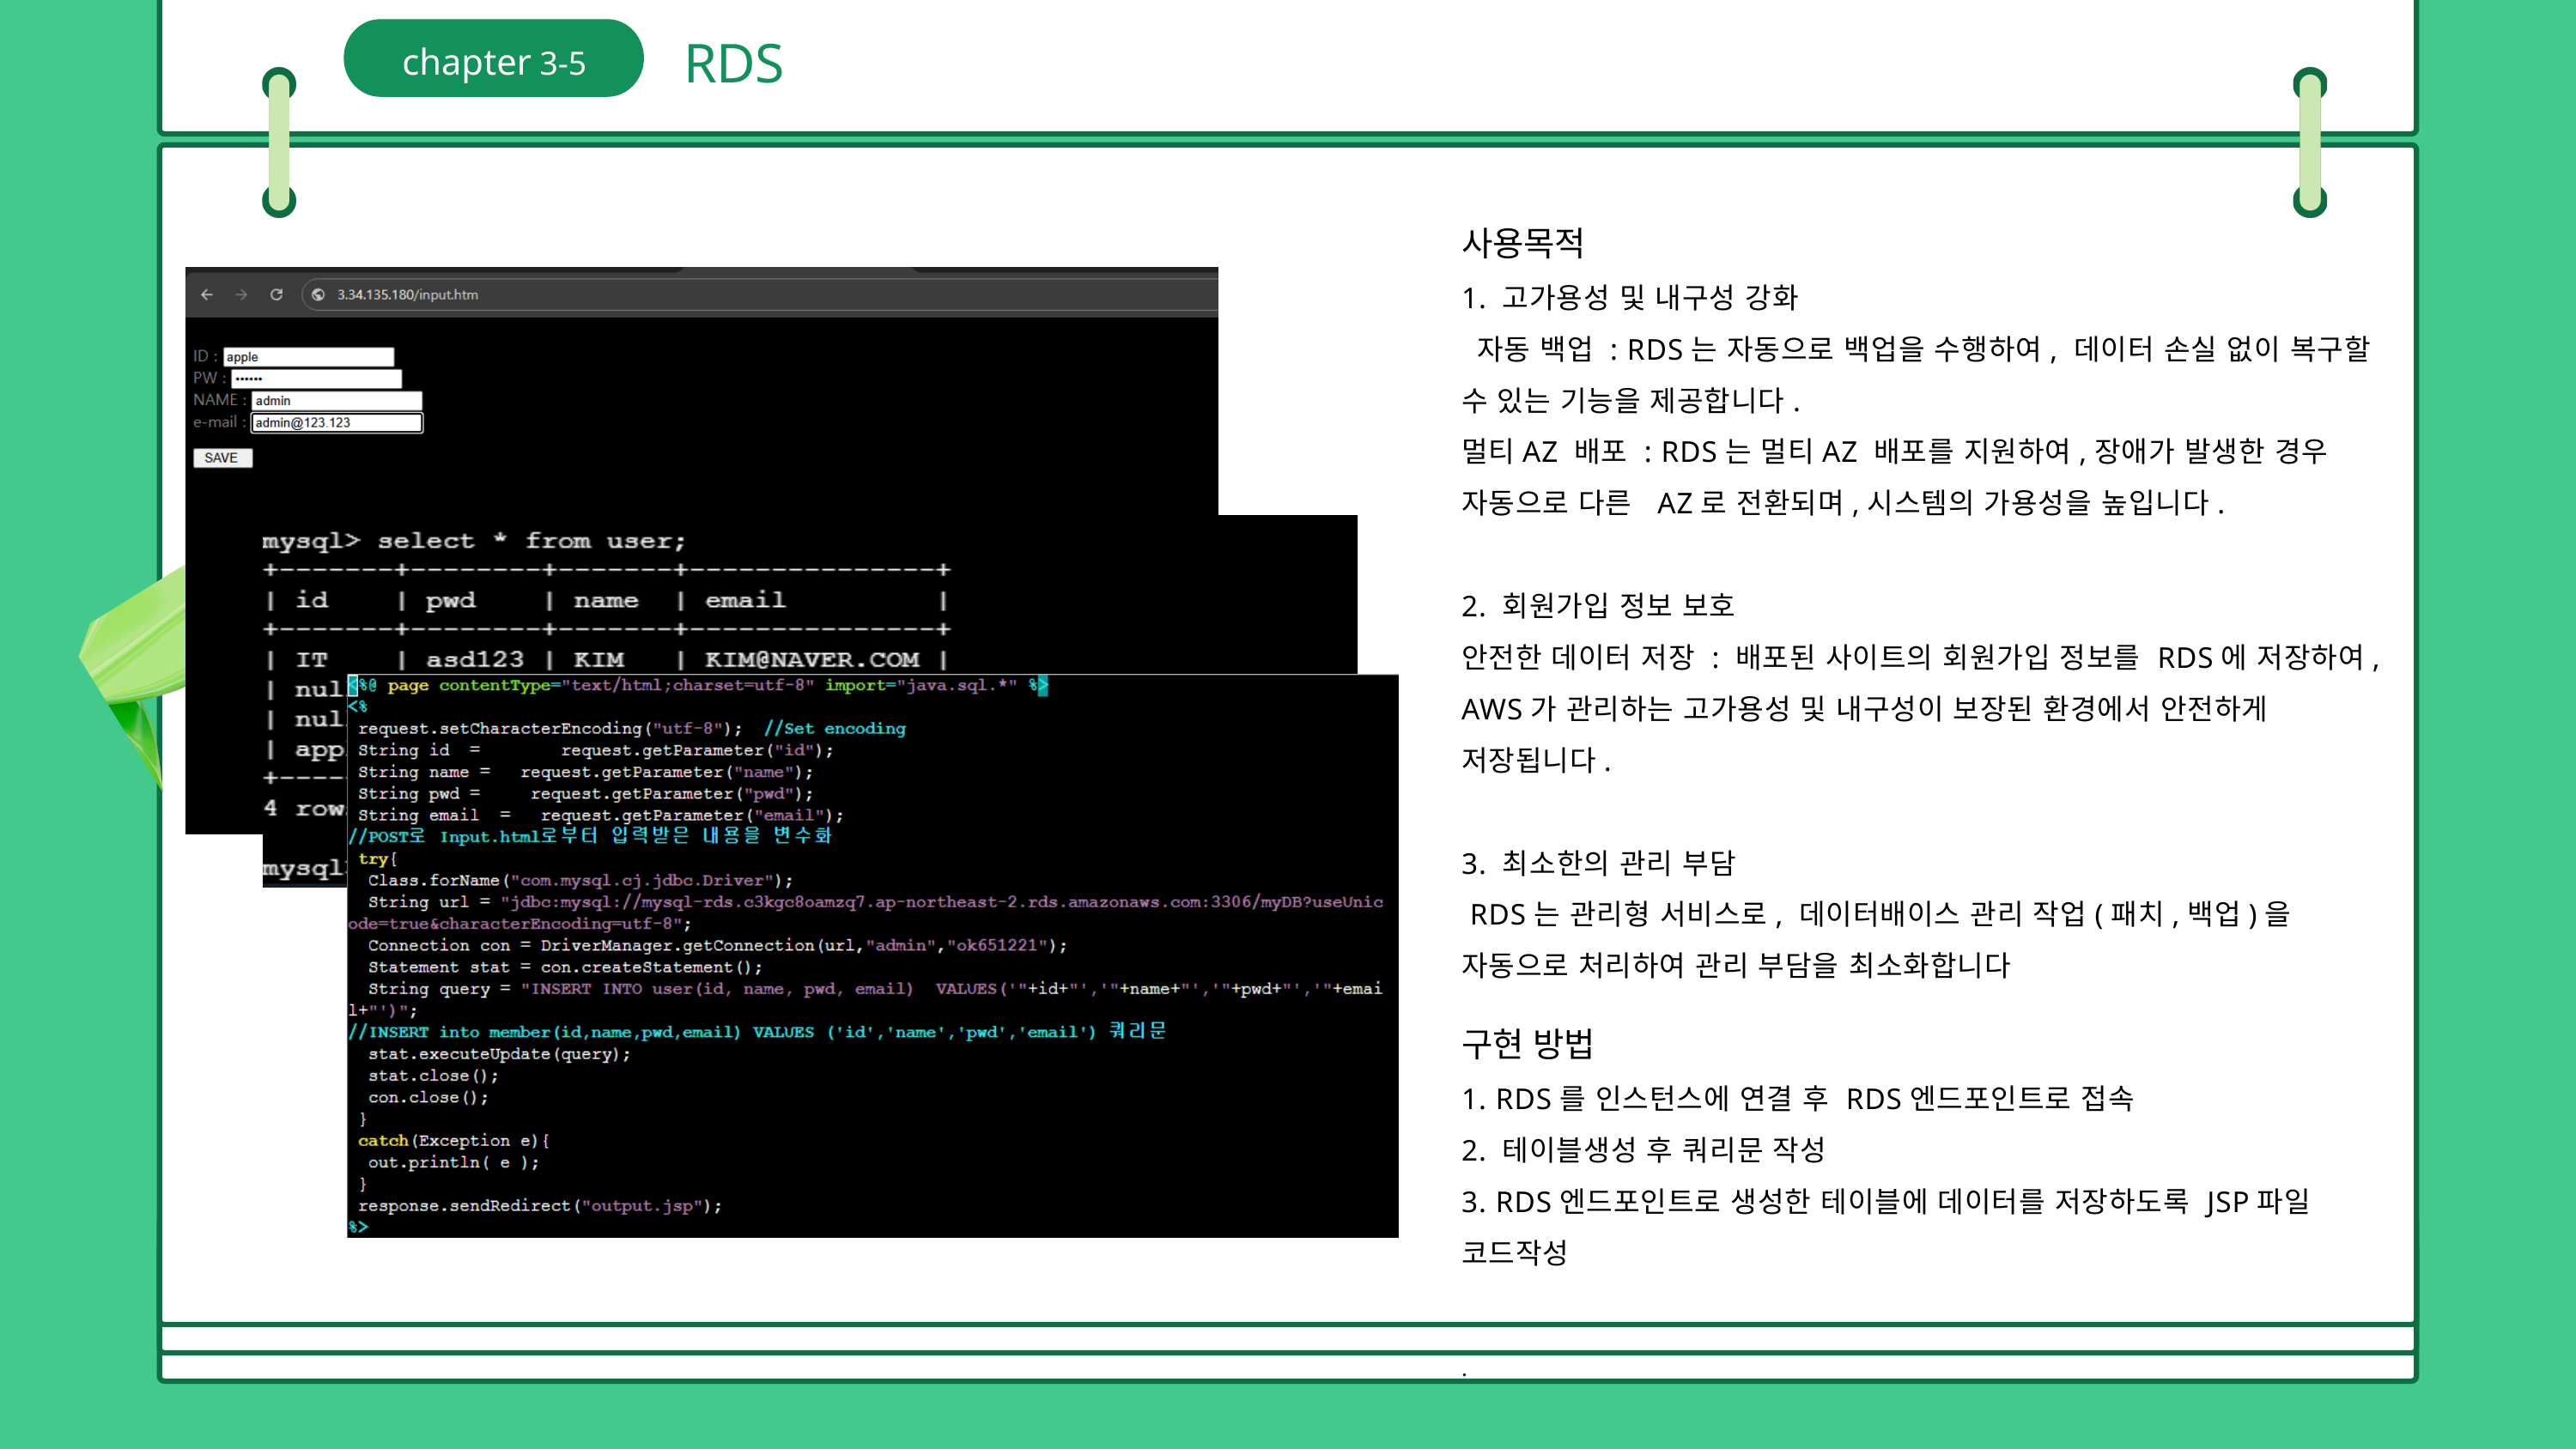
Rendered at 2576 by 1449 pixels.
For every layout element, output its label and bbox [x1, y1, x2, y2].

picture [185, 267, 1400, 1239]
text_box [159, 0, 2417, 135]
text_box [66, 584, 154, 778]
text_box [159, 144, 2417, 1325]
text_box [159, 1361, 2417, 1382]
text_box [343, 19, 645, 98]
text_box [159, 1330, 2417, 1354]
